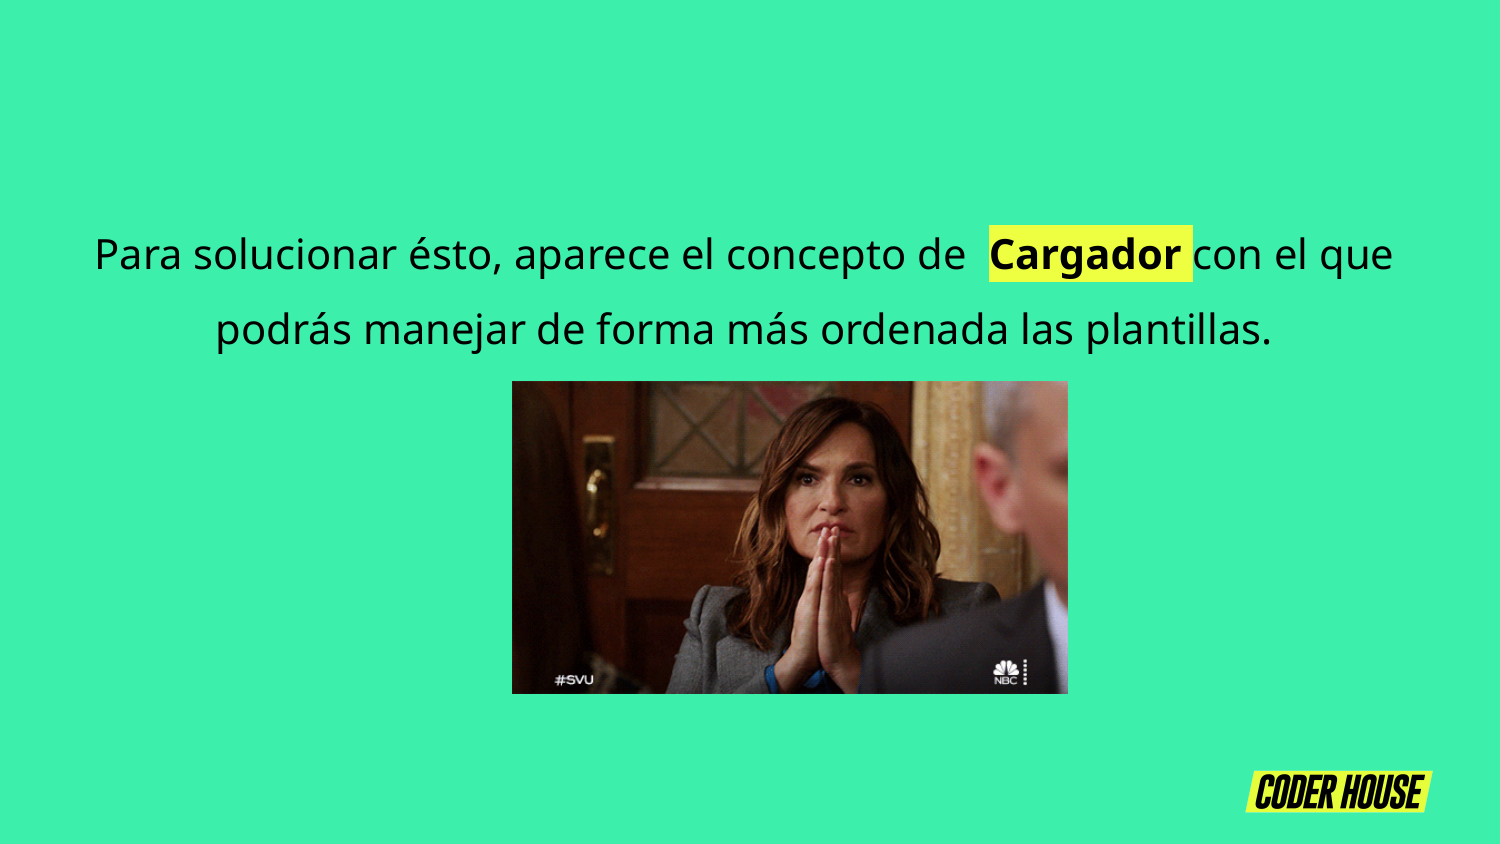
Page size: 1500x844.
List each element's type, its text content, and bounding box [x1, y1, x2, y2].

text_box Para solucionar ésto, aparece el concepto de Cargador con el que podrás manejar de forma más ordenada las plantillas. [37, 187, 1452, 368]
picture [1241, 764, 1437, 819]
picture [512, 381, 1069, 694]
